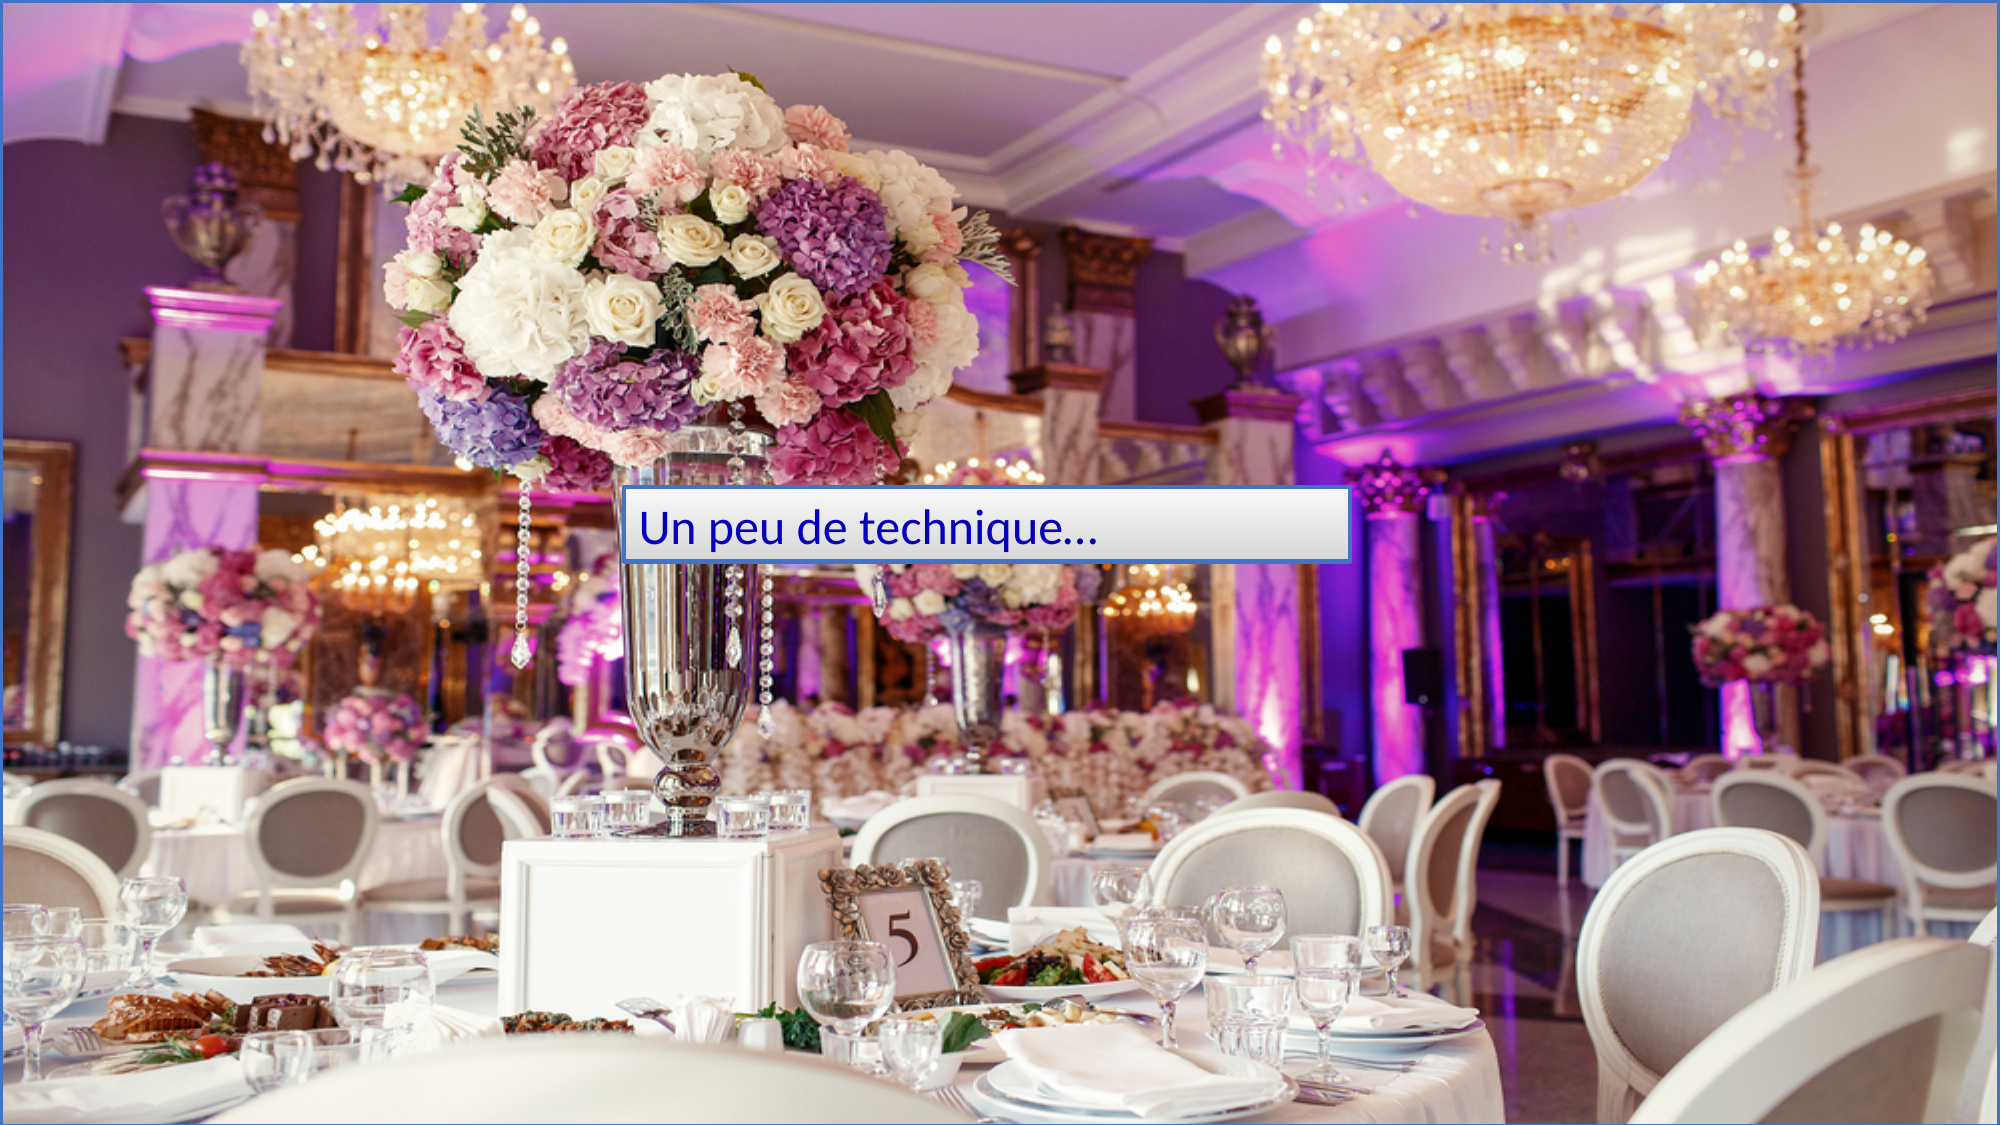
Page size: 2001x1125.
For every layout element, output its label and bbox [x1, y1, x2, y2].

list [0, 0, 2000, 1125]
